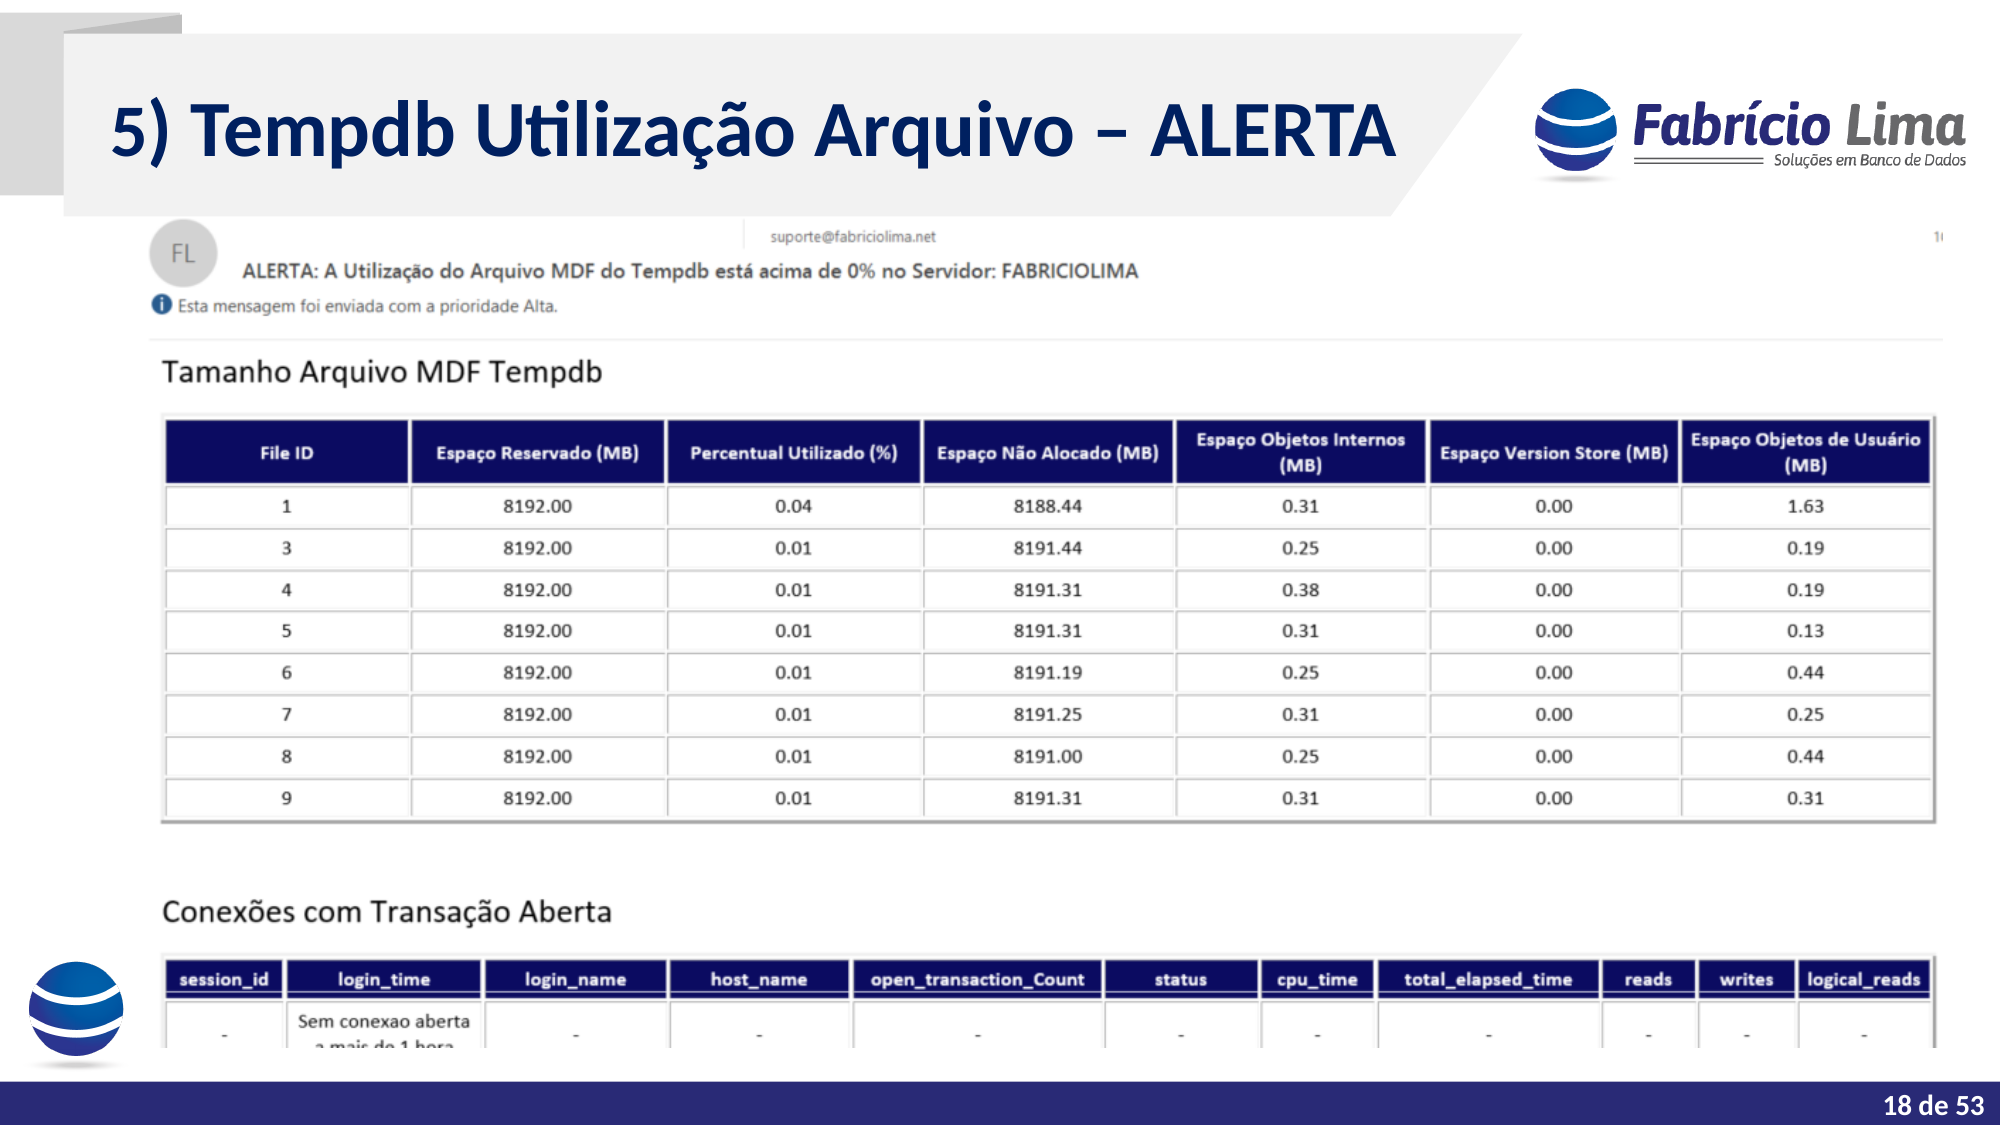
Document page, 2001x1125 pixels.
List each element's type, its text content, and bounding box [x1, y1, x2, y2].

picture [14, 951, 137, 1082]
picture [146, 42, 1997, 1048]
slide_number 18 de 53 [1718, 1083, 2000, 1125]
text_box 5) Tempdb Utilização Arquivo – ALERTA [62, 31, 1446, 218]
